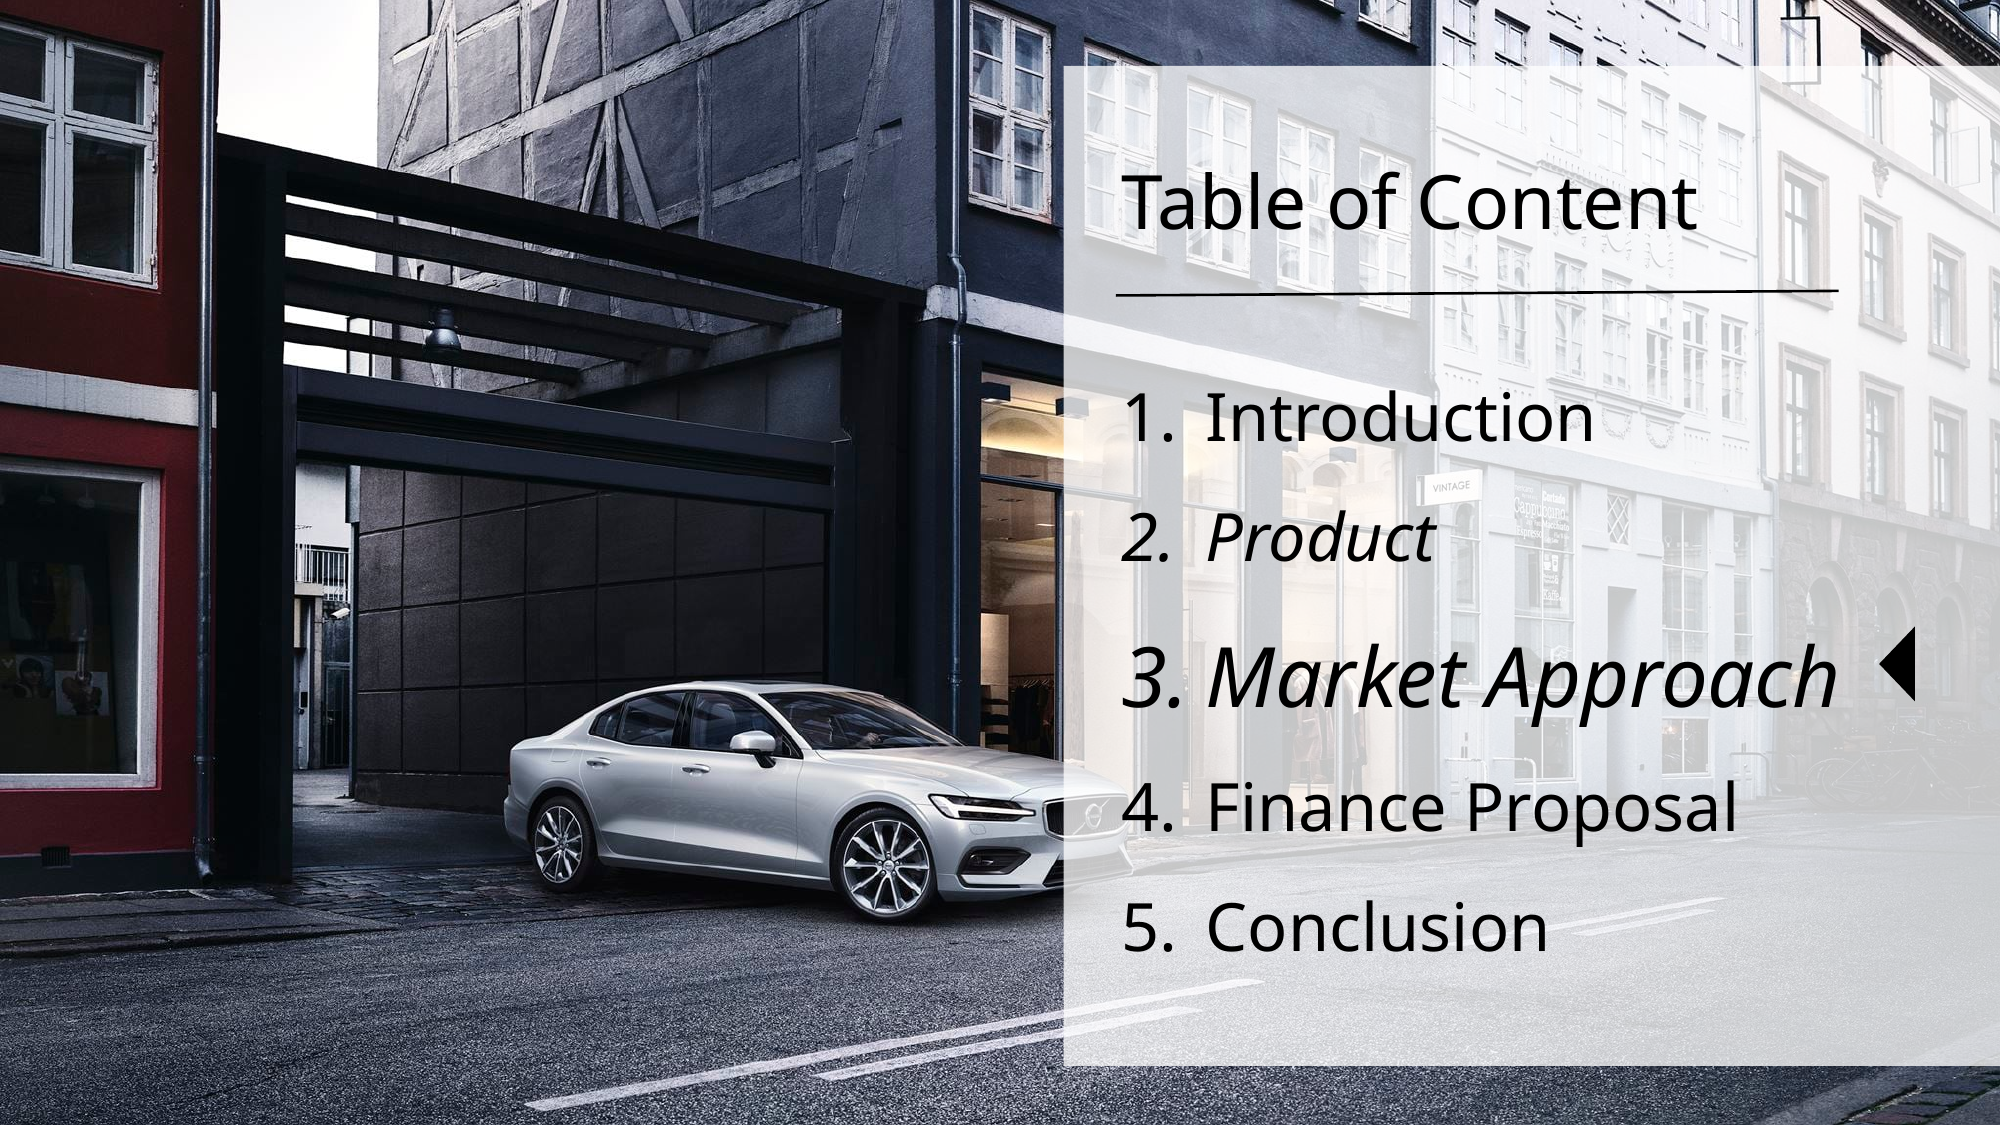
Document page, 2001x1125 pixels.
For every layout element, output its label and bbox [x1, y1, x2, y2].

picture [0, 0, 2000, 1125]
text_box [1115, 290, 1839, 296]
